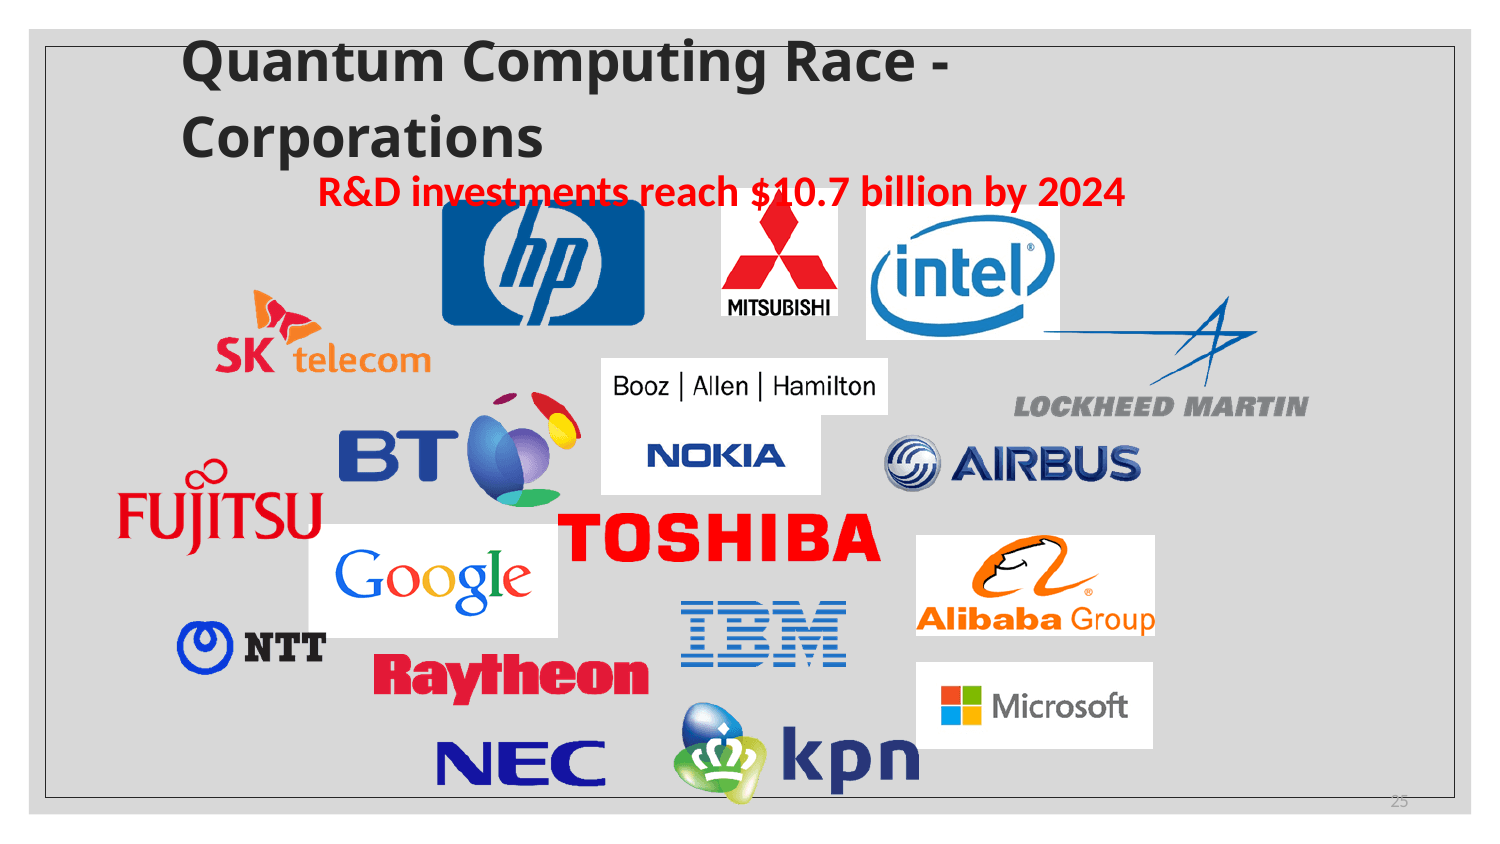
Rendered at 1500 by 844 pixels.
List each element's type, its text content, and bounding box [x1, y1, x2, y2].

slide_number 25 [147, 322, 1410, 812]
picture [116, 188, 1321, 805]
title Quantum Computing Race - Corporations R&D investments reach $10.7 billion by 2024 [179, 15, 1297, 185]
